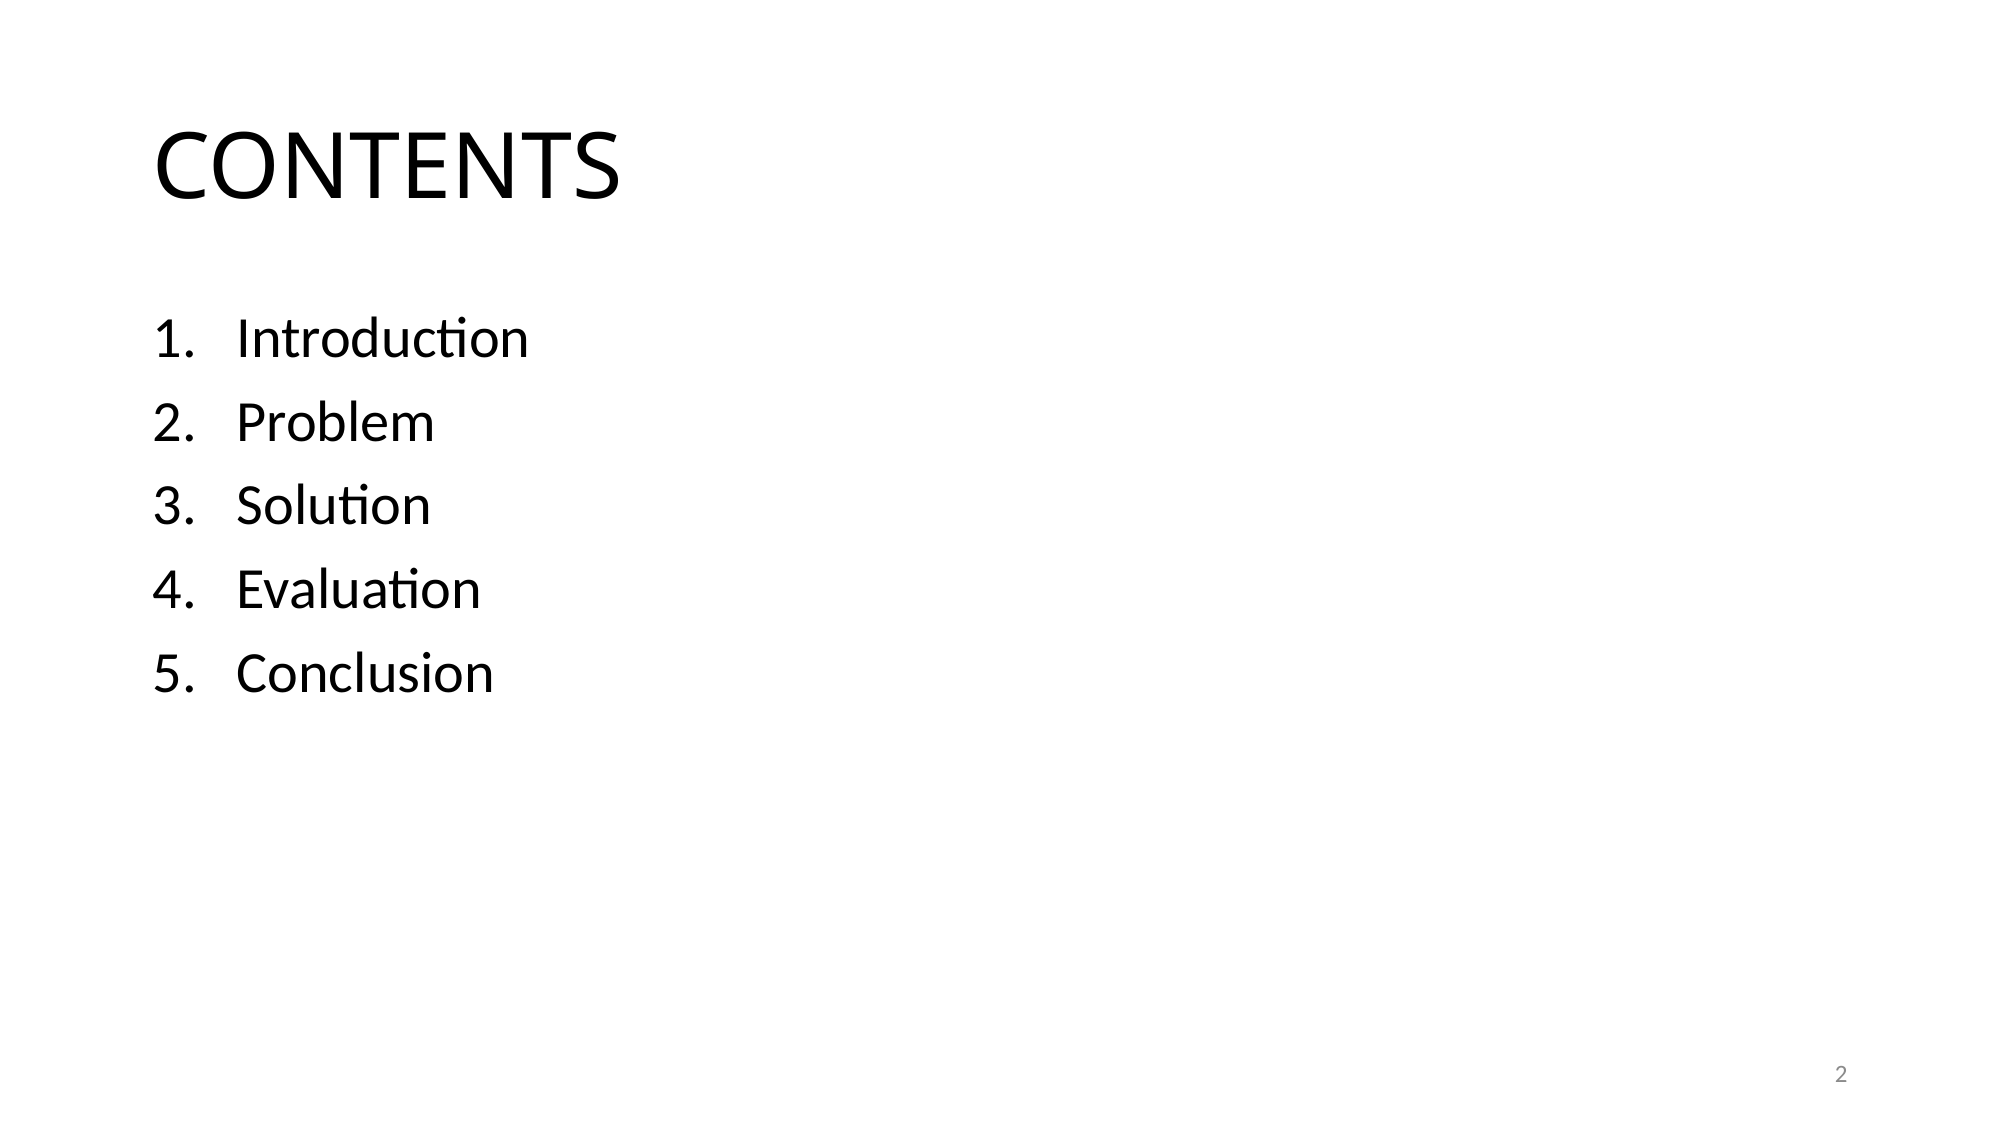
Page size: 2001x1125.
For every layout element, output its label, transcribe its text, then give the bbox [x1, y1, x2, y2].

slide_number 2 [1412, 1042, 1863, 1103]
title CONTENTS [137, 59, 1863, 278]
list Introduction Problem Solution Evaluation Conclusion [137, 299, 1863, 1014]
